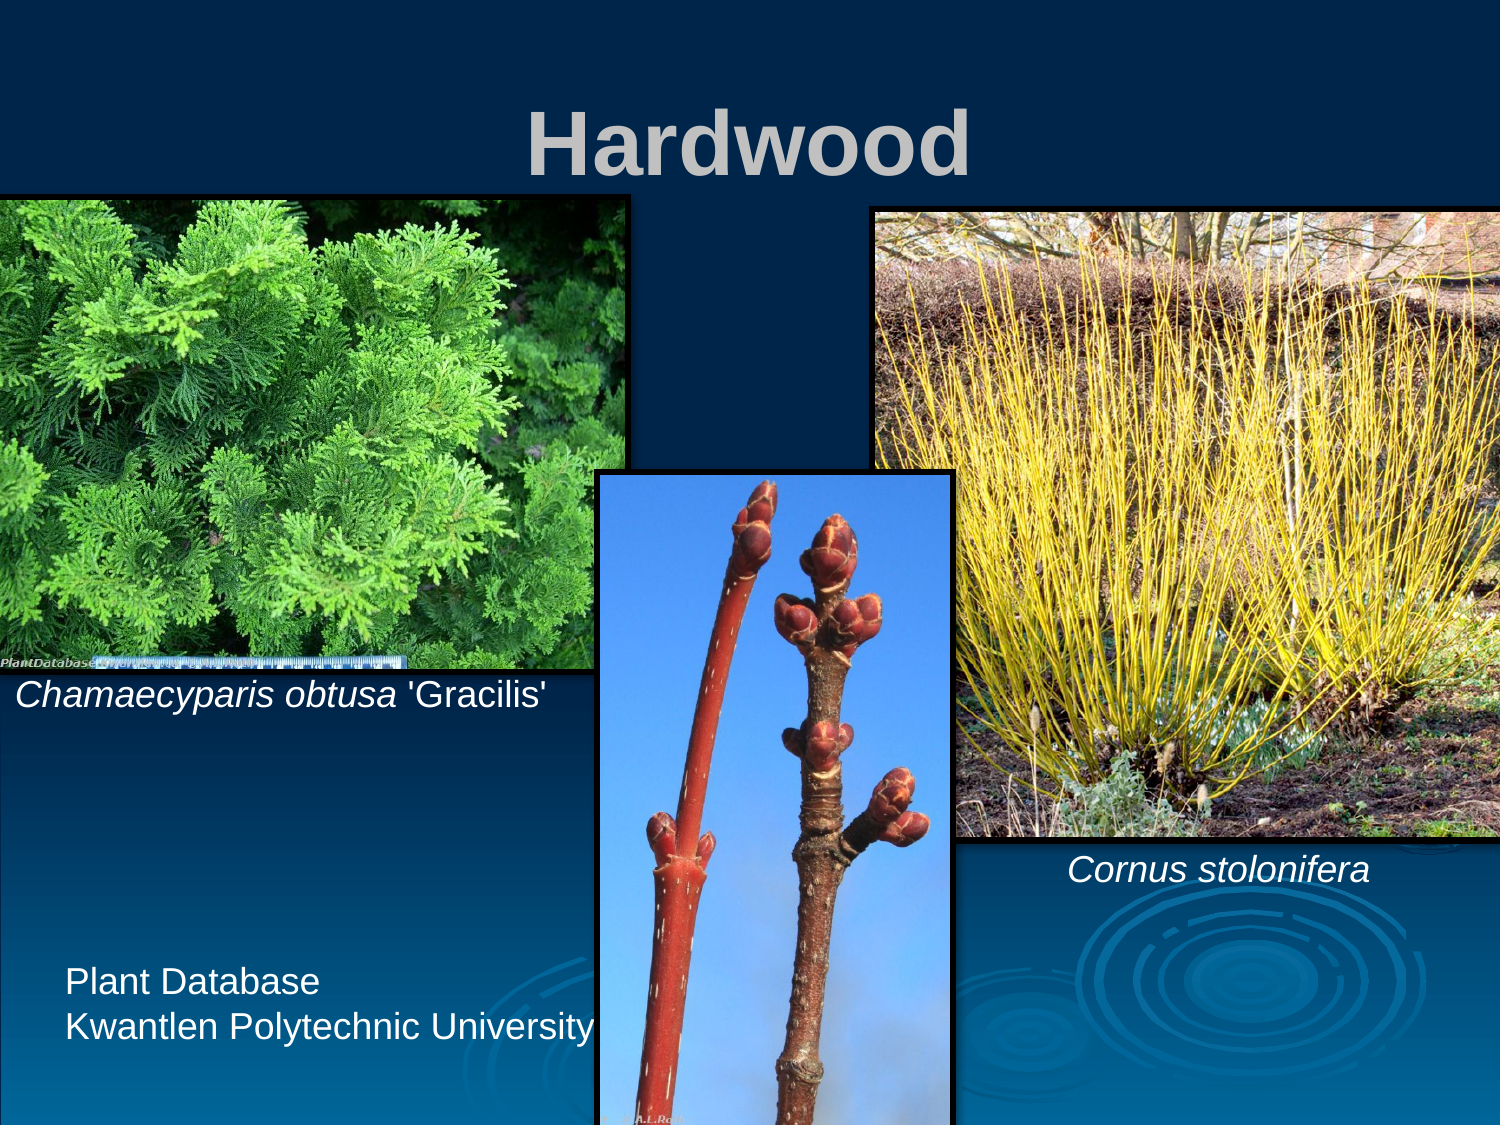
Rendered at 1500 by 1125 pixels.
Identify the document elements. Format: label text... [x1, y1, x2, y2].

title Hardwood [74, 45, 1426, 233]
picture [599, 212, 1500, 1125]
text_box Cornus stolonifera [965, 845, 1500, 943]
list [0, 199, 626, 669]
text_box Chamaecyparis obtusa 'Gracilis' [0, 677, 592, 768]
text_box Plant Database Kwantlen Polytechnic University [49, 949, 592, 1055]
